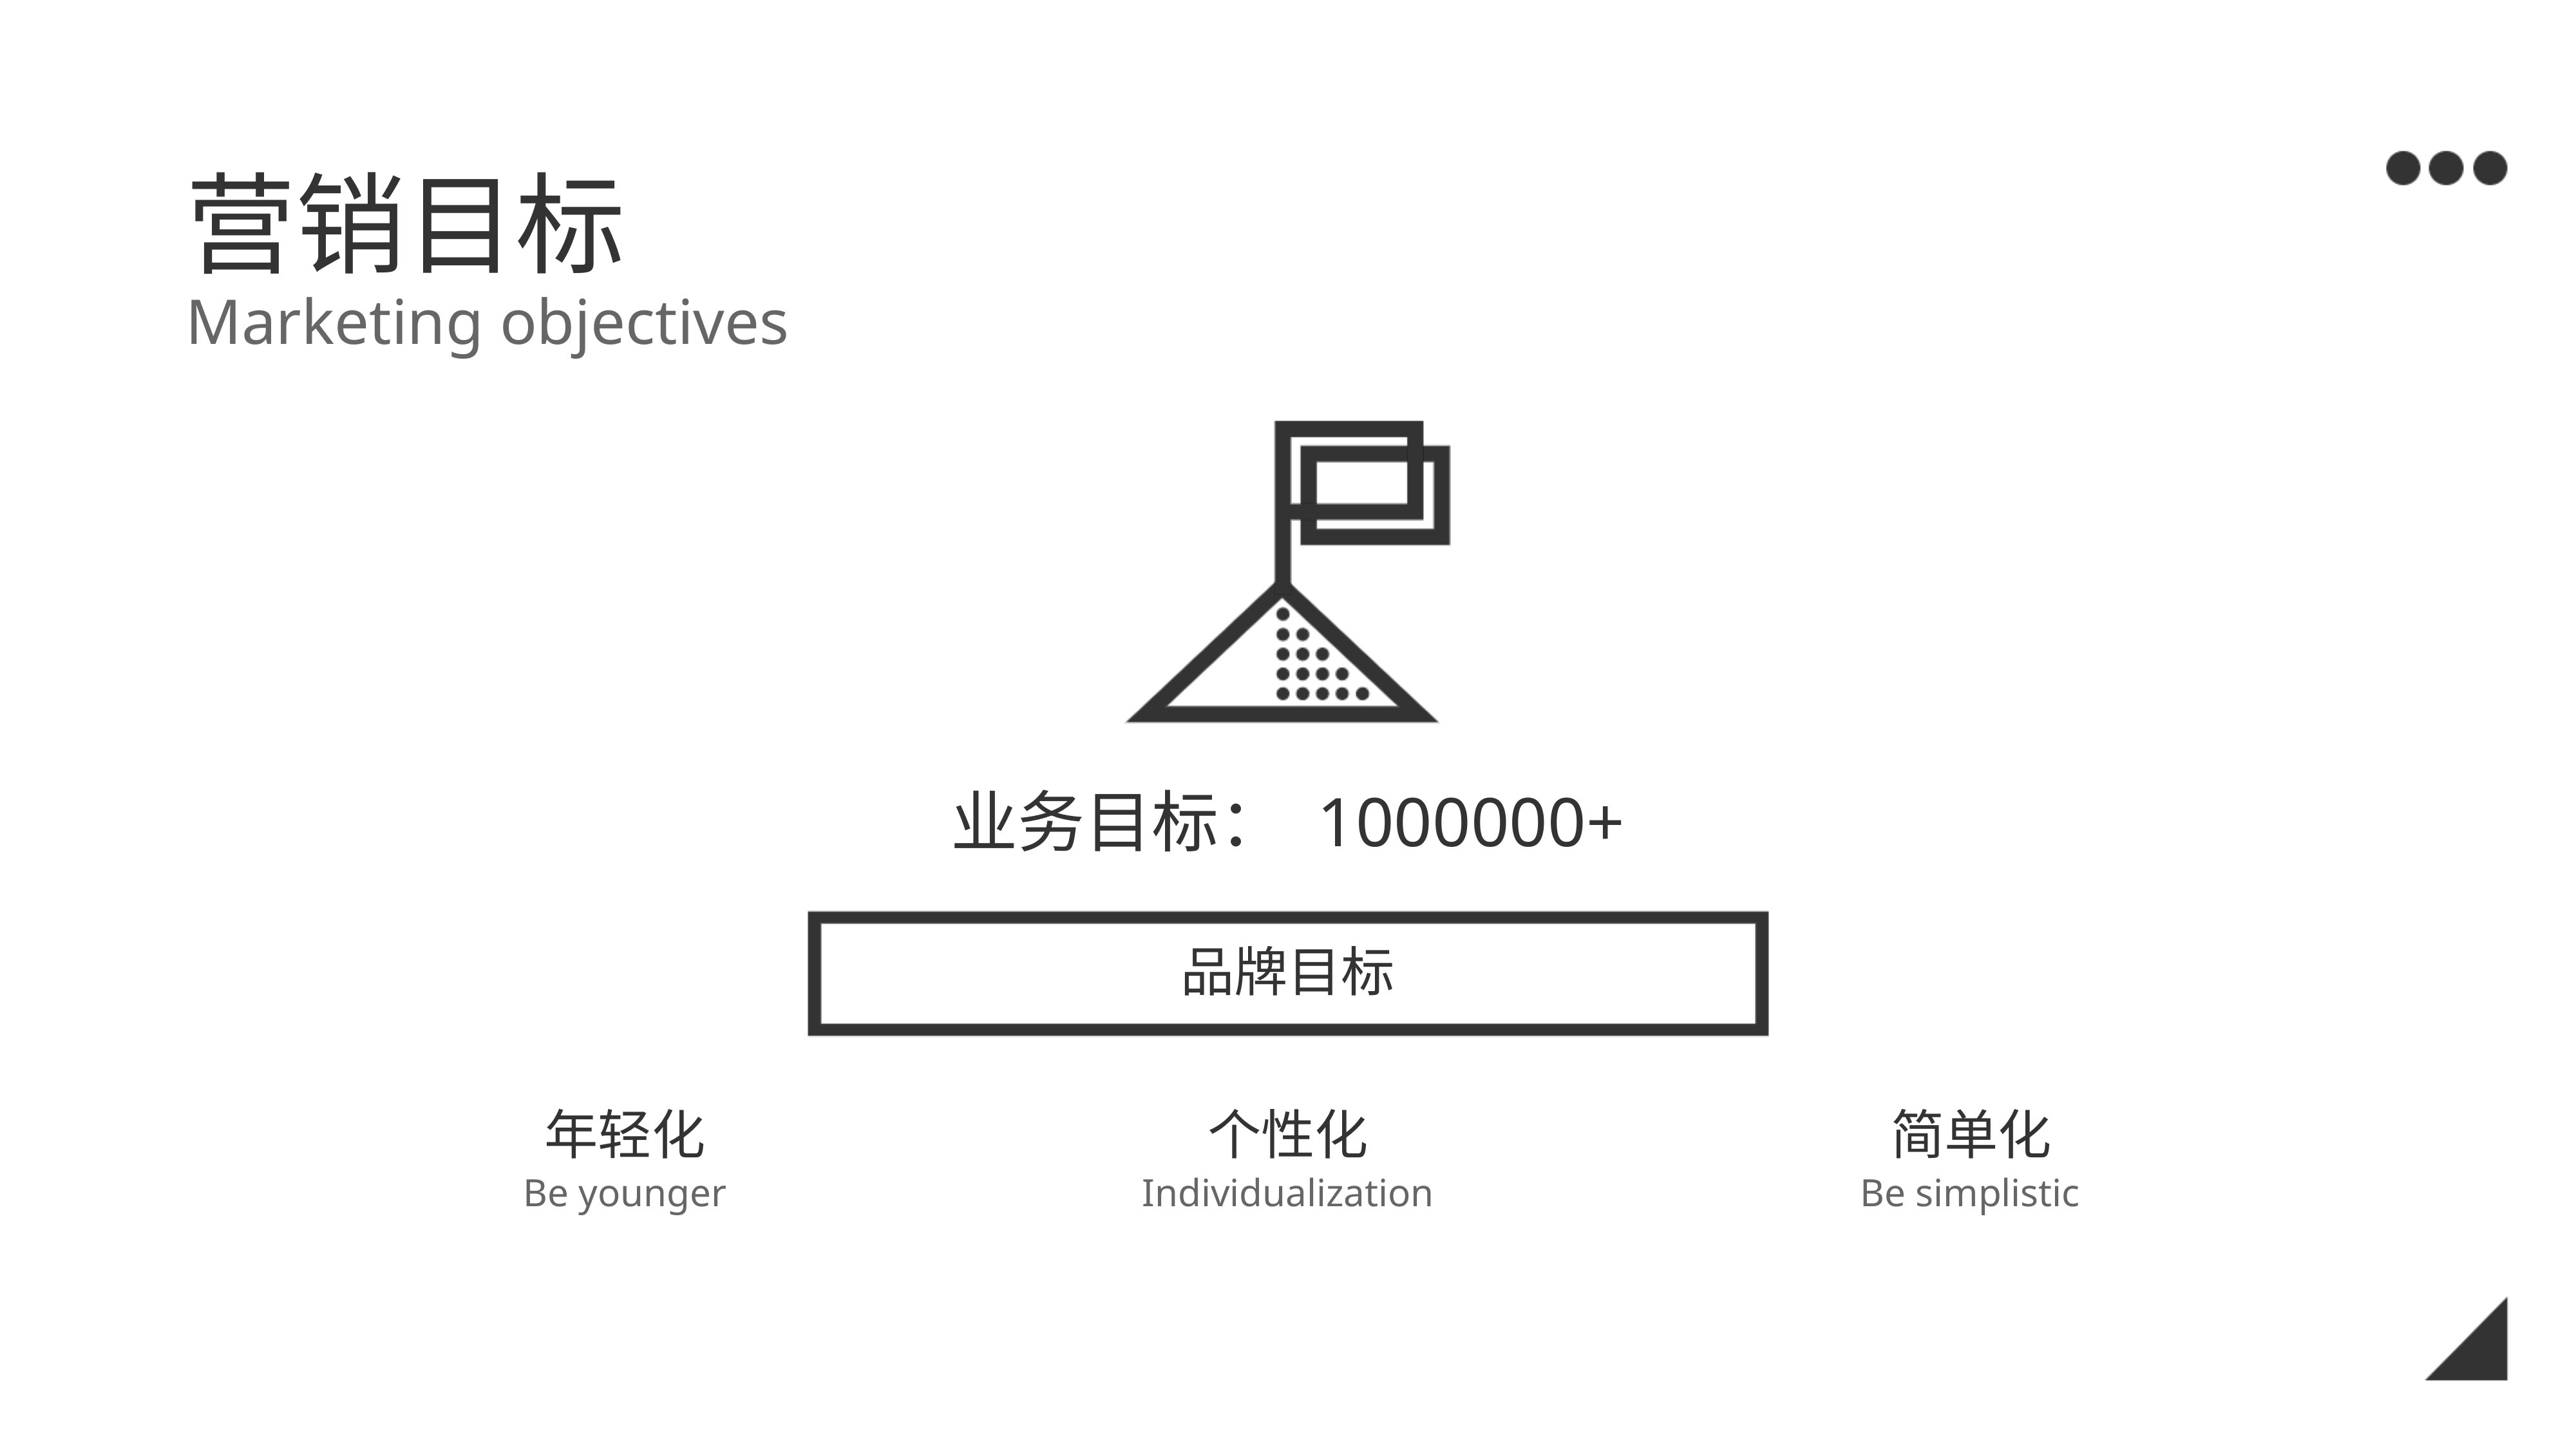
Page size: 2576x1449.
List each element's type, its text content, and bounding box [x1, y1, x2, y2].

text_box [2383, 148, 2510, 187]
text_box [388, 1103, 862, 1218]
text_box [187, 158, 976, 360]
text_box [1124, 419, 1452, 725]
text_box 业务目标： 1000000+ [605, 775, 1971, 855]
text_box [1809, 1103, 2133, 1218]
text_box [985, 1103, 1590, 1218]
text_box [805, 909, 1771, 1037]
picture [2423, 1294, 2511, 1383]
